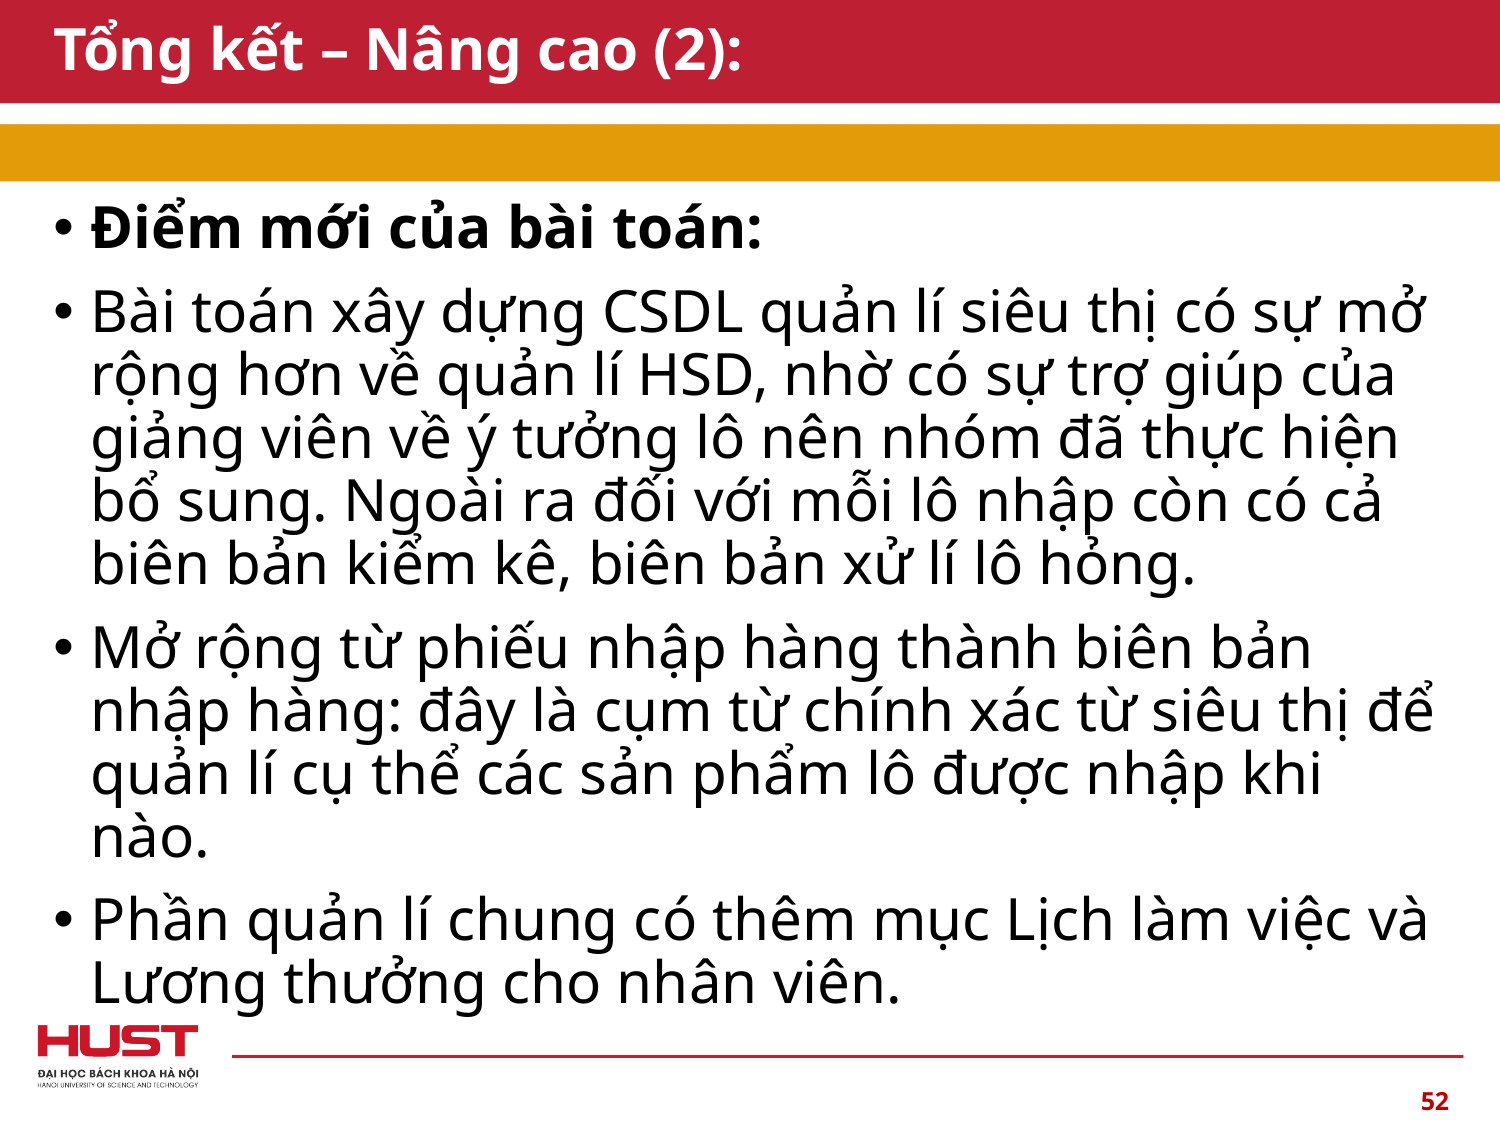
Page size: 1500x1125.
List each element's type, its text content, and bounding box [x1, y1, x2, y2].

title Tổng kết – Nâng cao (2): [38, 12, 1462, 87]
list Điểm mới của bài toán: Bài toán xây dựng CSDL quản lí siêu thị có sự mở rộng hơn về quản lí HSD, nhờ có sự trợ giúp của giảng viên về ý tưởng lô nên nhóm đã thực hiện bổ sung. Ngoài ra đối với mỗi lô nhập còn có cả biên bản kiểm kê, biên bản xử lí lô hỏng. Mở rộng từ phiếu nhập hàng thành biên bản nhập hàng: đây là cụm từ chính xác từ siêu thị để quản lí cụ thể các sản phẩm lô được nhập khi nào. Phần quản lí chung có thêm mục Lịch làm việc và Lương thưởng cho nhân viên. [38, 191, 1462, 1000]
slide_number 52 [1126, 1078, 1464, 1125]
picture [0, 0, 1500, 1125]
